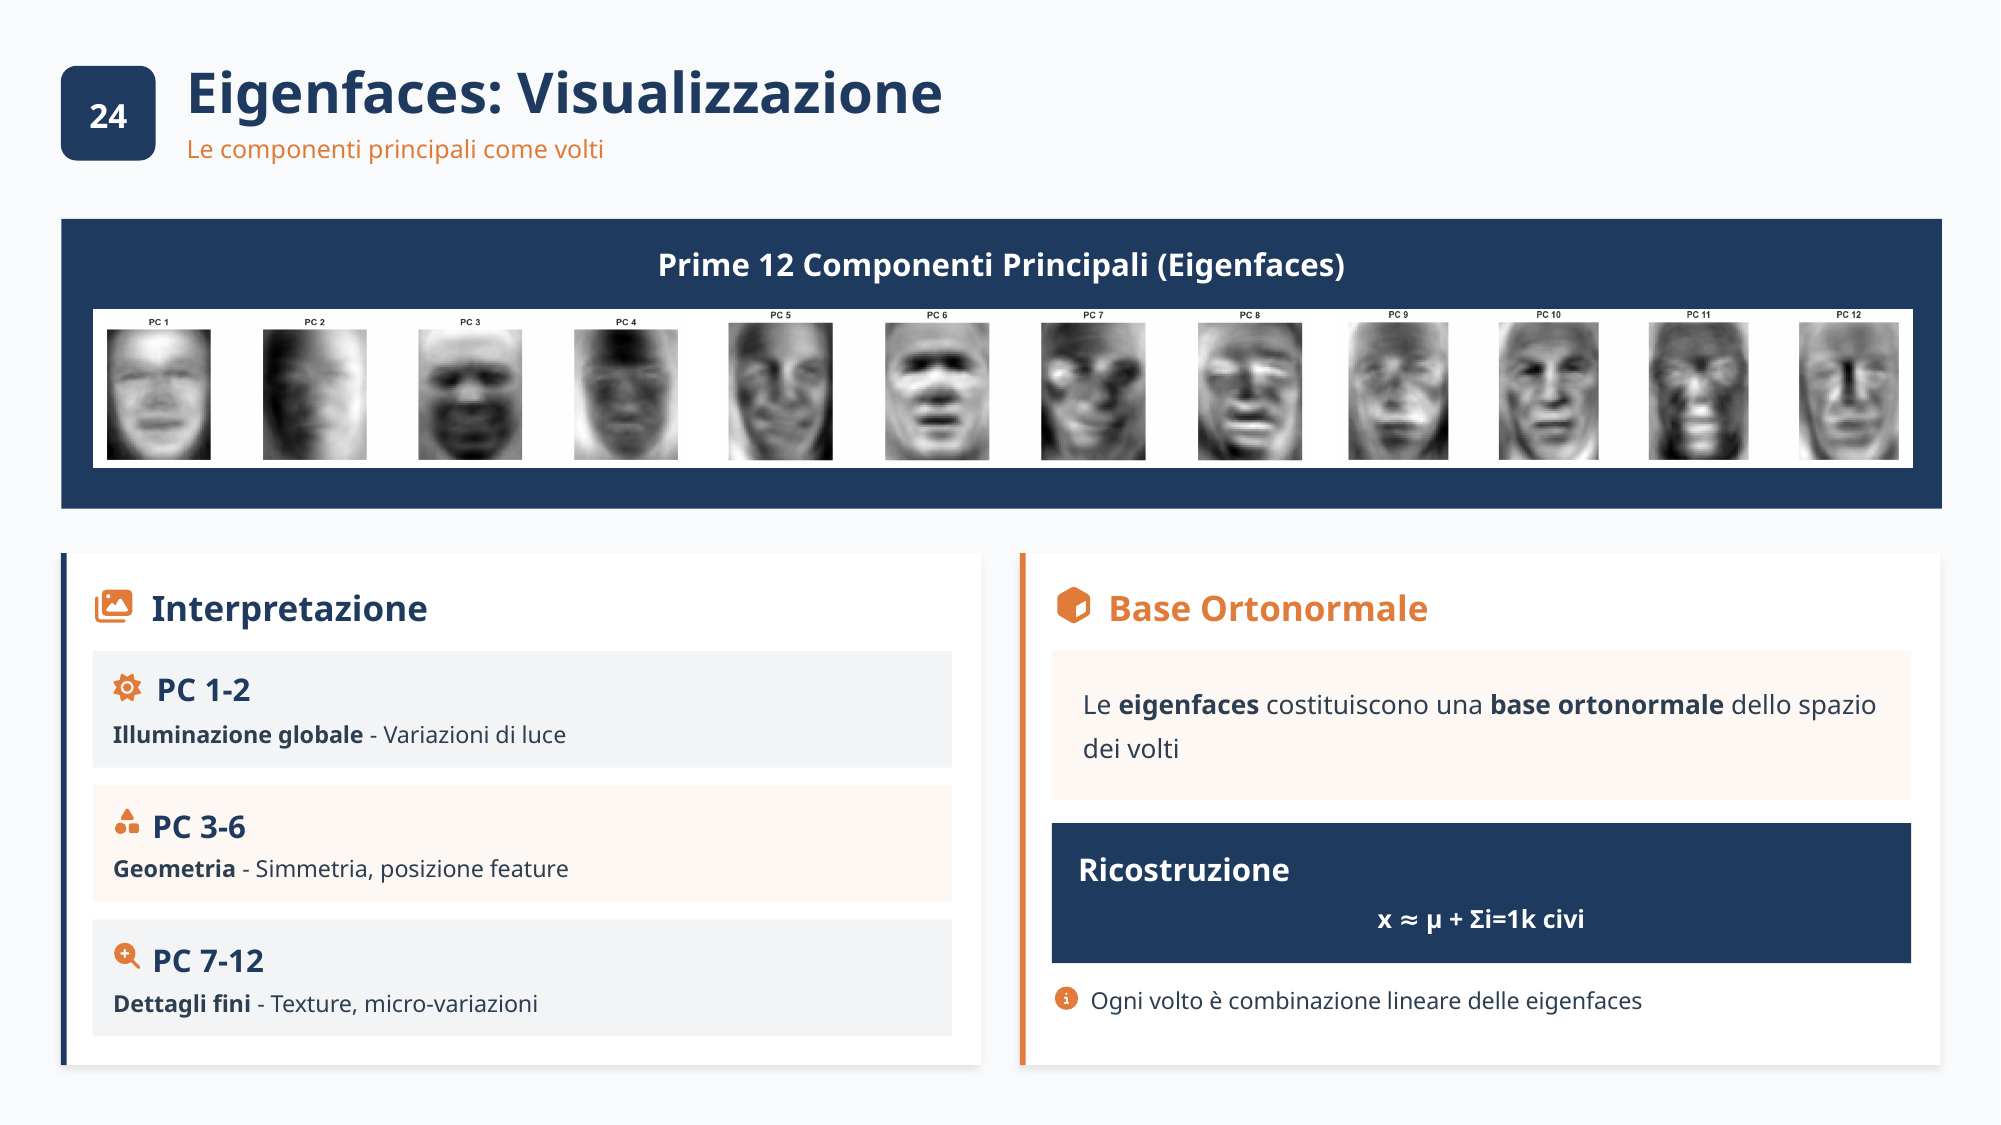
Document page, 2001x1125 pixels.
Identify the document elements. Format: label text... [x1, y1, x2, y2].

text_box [61, 218, 1942, 540]
text_box Eigenfaces: Visualizzazione [186, 65, 1067, 125]
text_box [60, 553, 1942, 1066]
text_box Le componenti principali come volti [186, 126, 806, 162]
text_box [49, 65, 168, 161]
